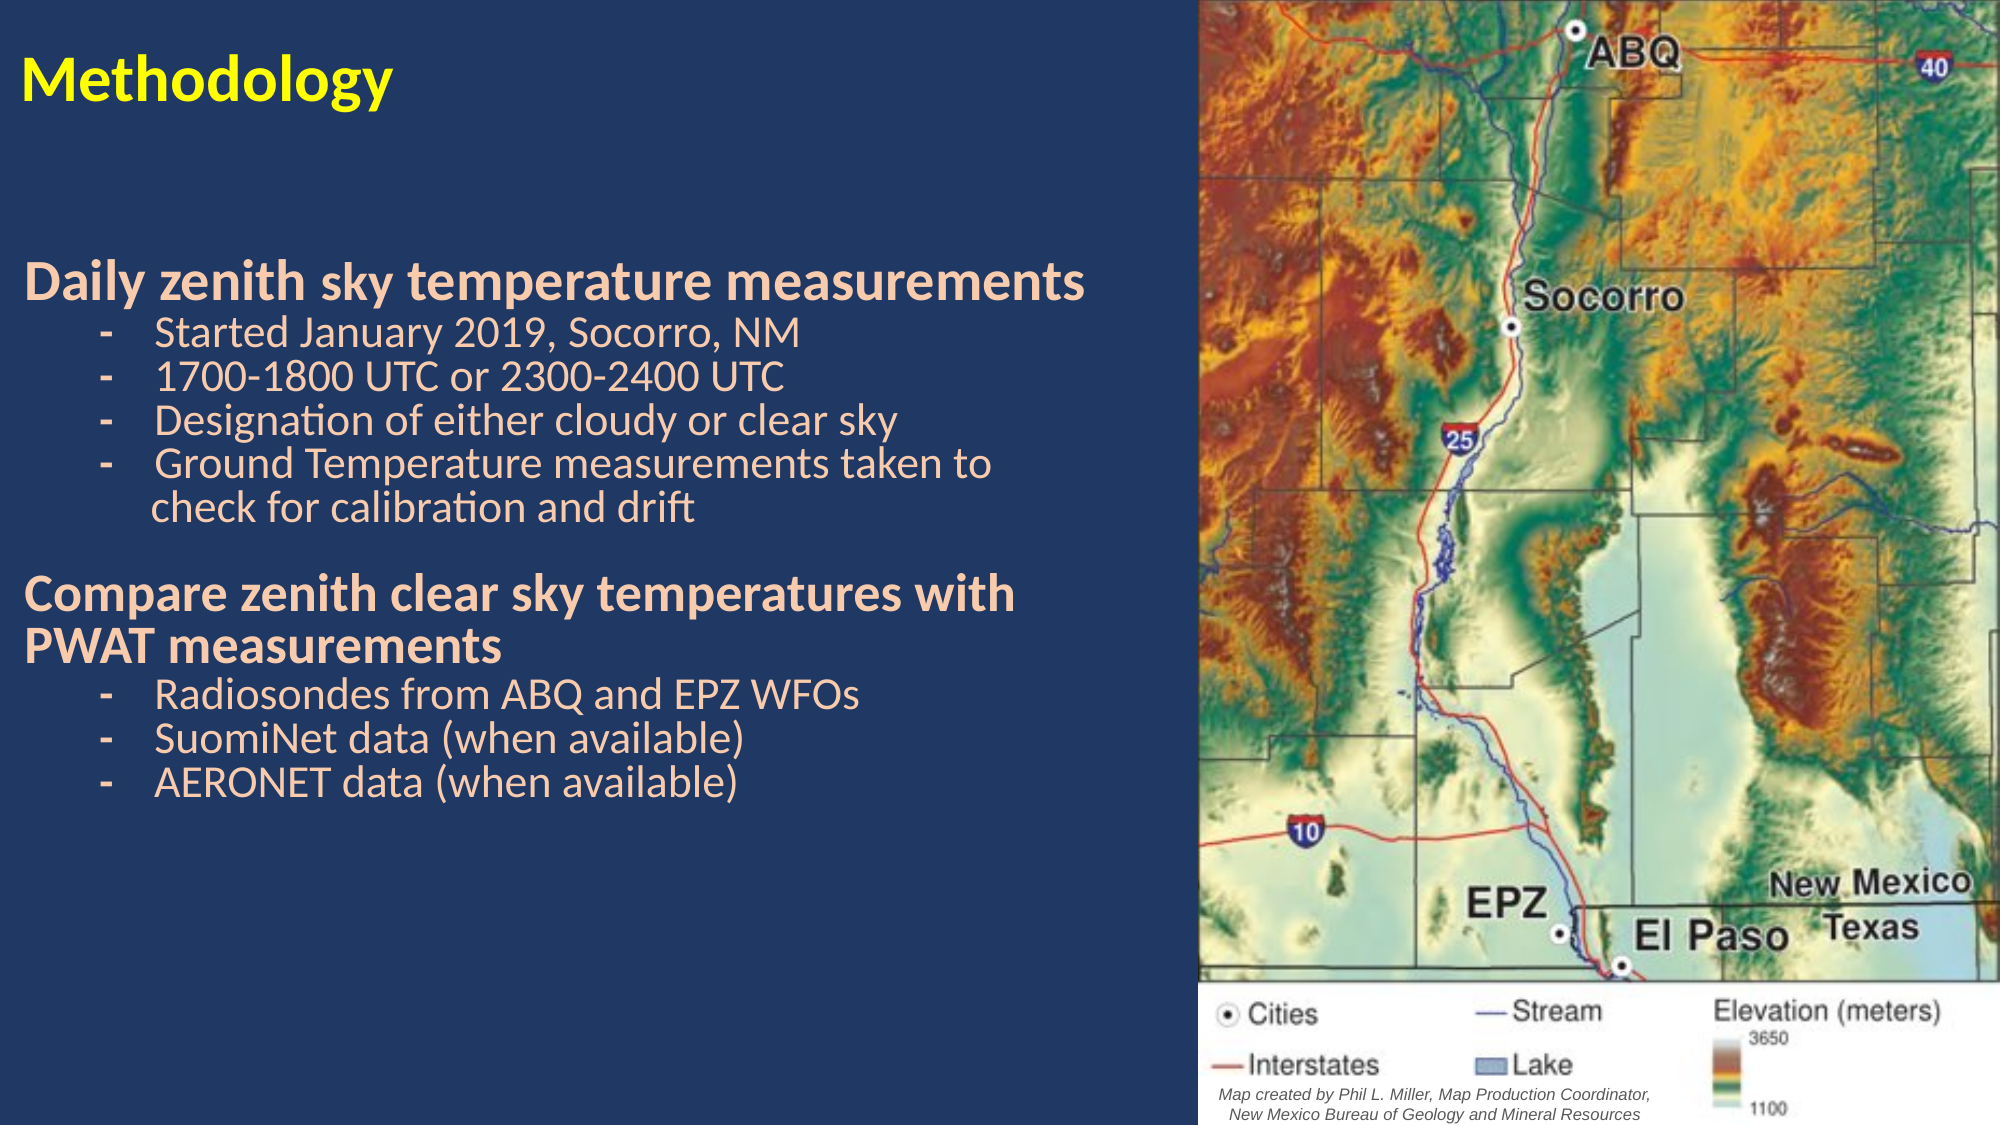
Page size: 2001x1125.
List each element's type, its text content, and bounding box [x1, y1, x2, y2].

title Methodology [20, 30, 641, 129]
picture [1198, 0, 2000, 1125]
list Daily zenith sky temperature measurements - Started January 2019, Socorro, NM - 1700-1800 UTC or 2300-2400 UTC - Designation of either cloudy or clear sky - Ground Temperature measurements taken to check for calibration and drift Compare zenith clear sky temperatures with PWAT measurements - Radiosondes from ABQ and EPZ WFOs - SuomiNet data (when available) - AERONET data (when available) [24, 248, 1192, 963]
